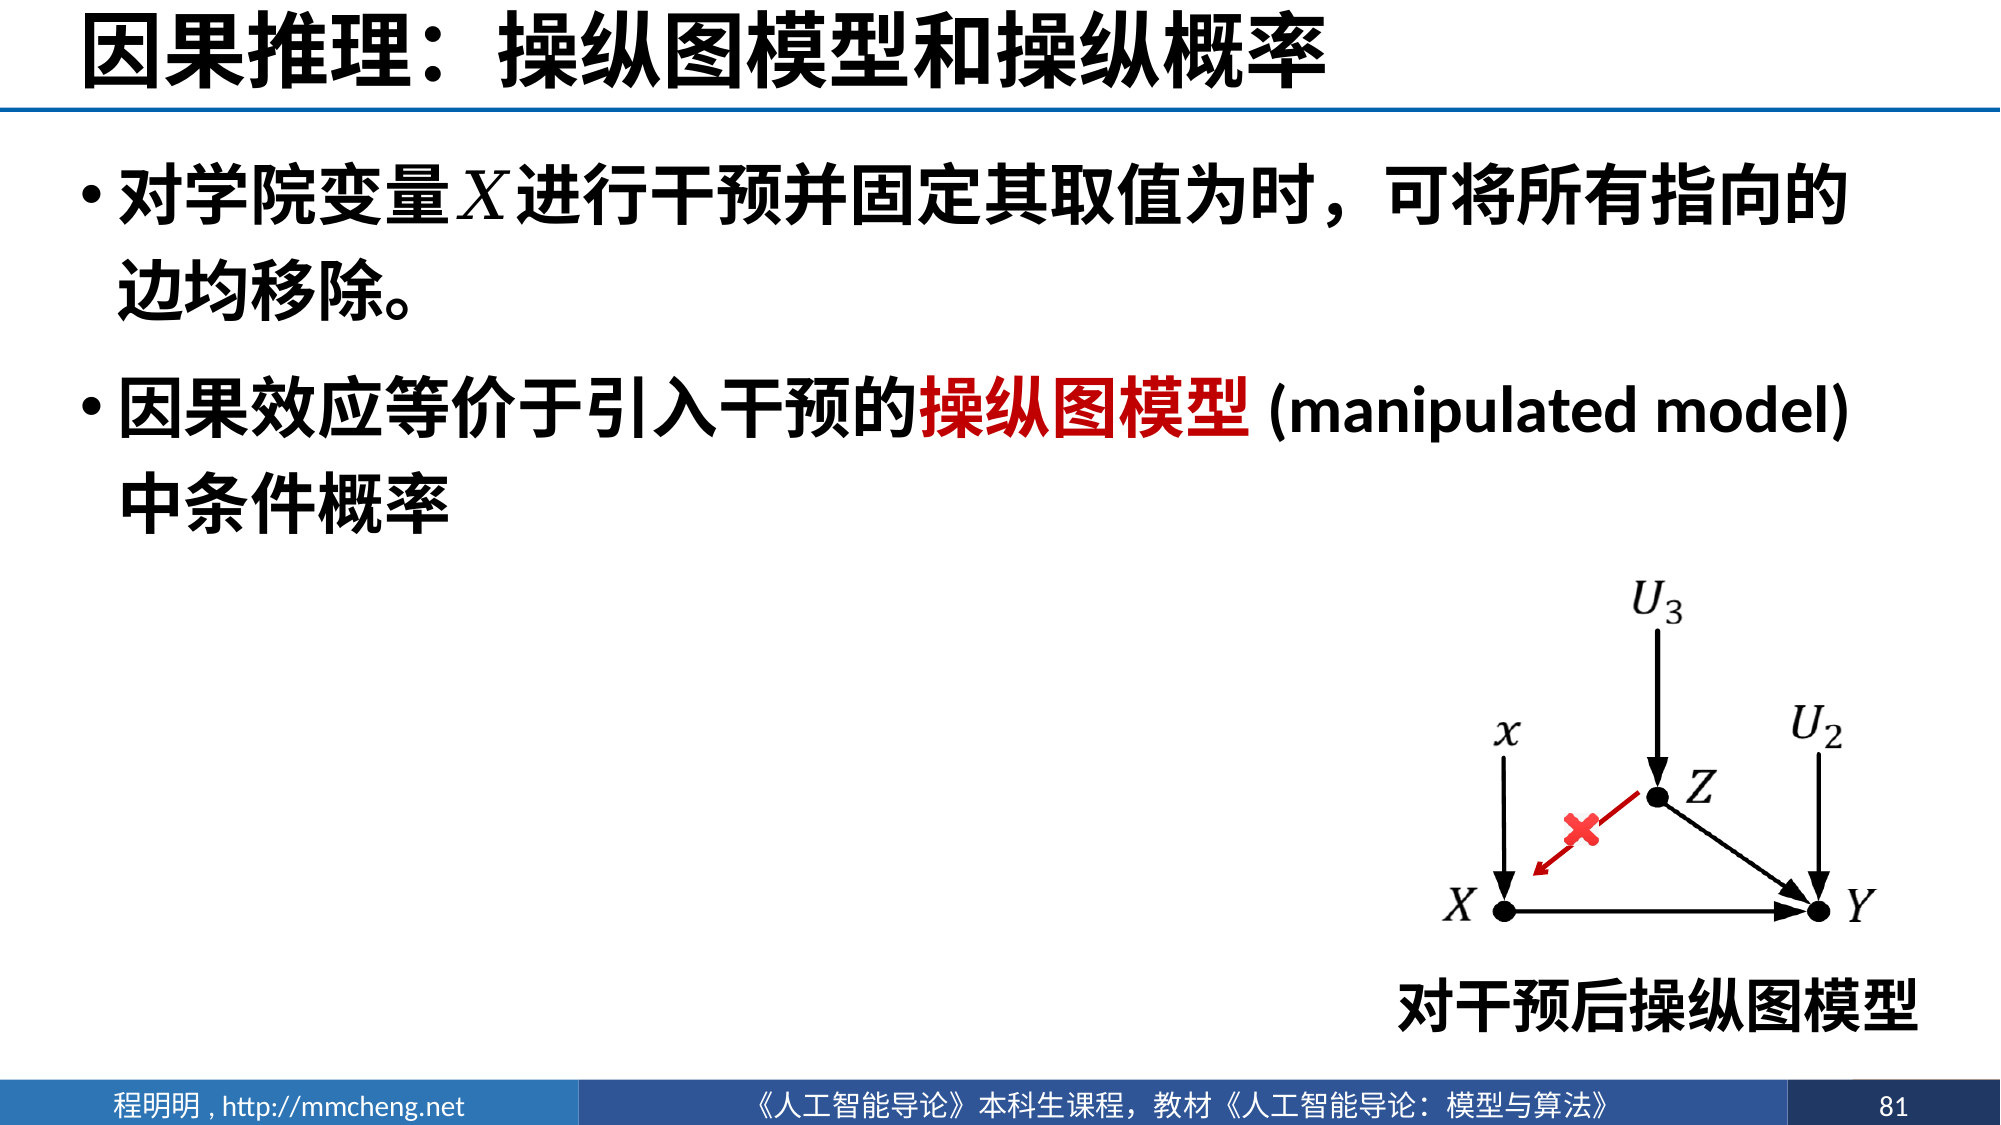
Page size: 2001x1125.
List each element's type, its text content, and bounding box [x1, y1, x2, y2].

title 因果推理：操纵图模型和操纵概率 [64, 0, 2000, 110]
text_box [1357, 562, 1960, 1048]
